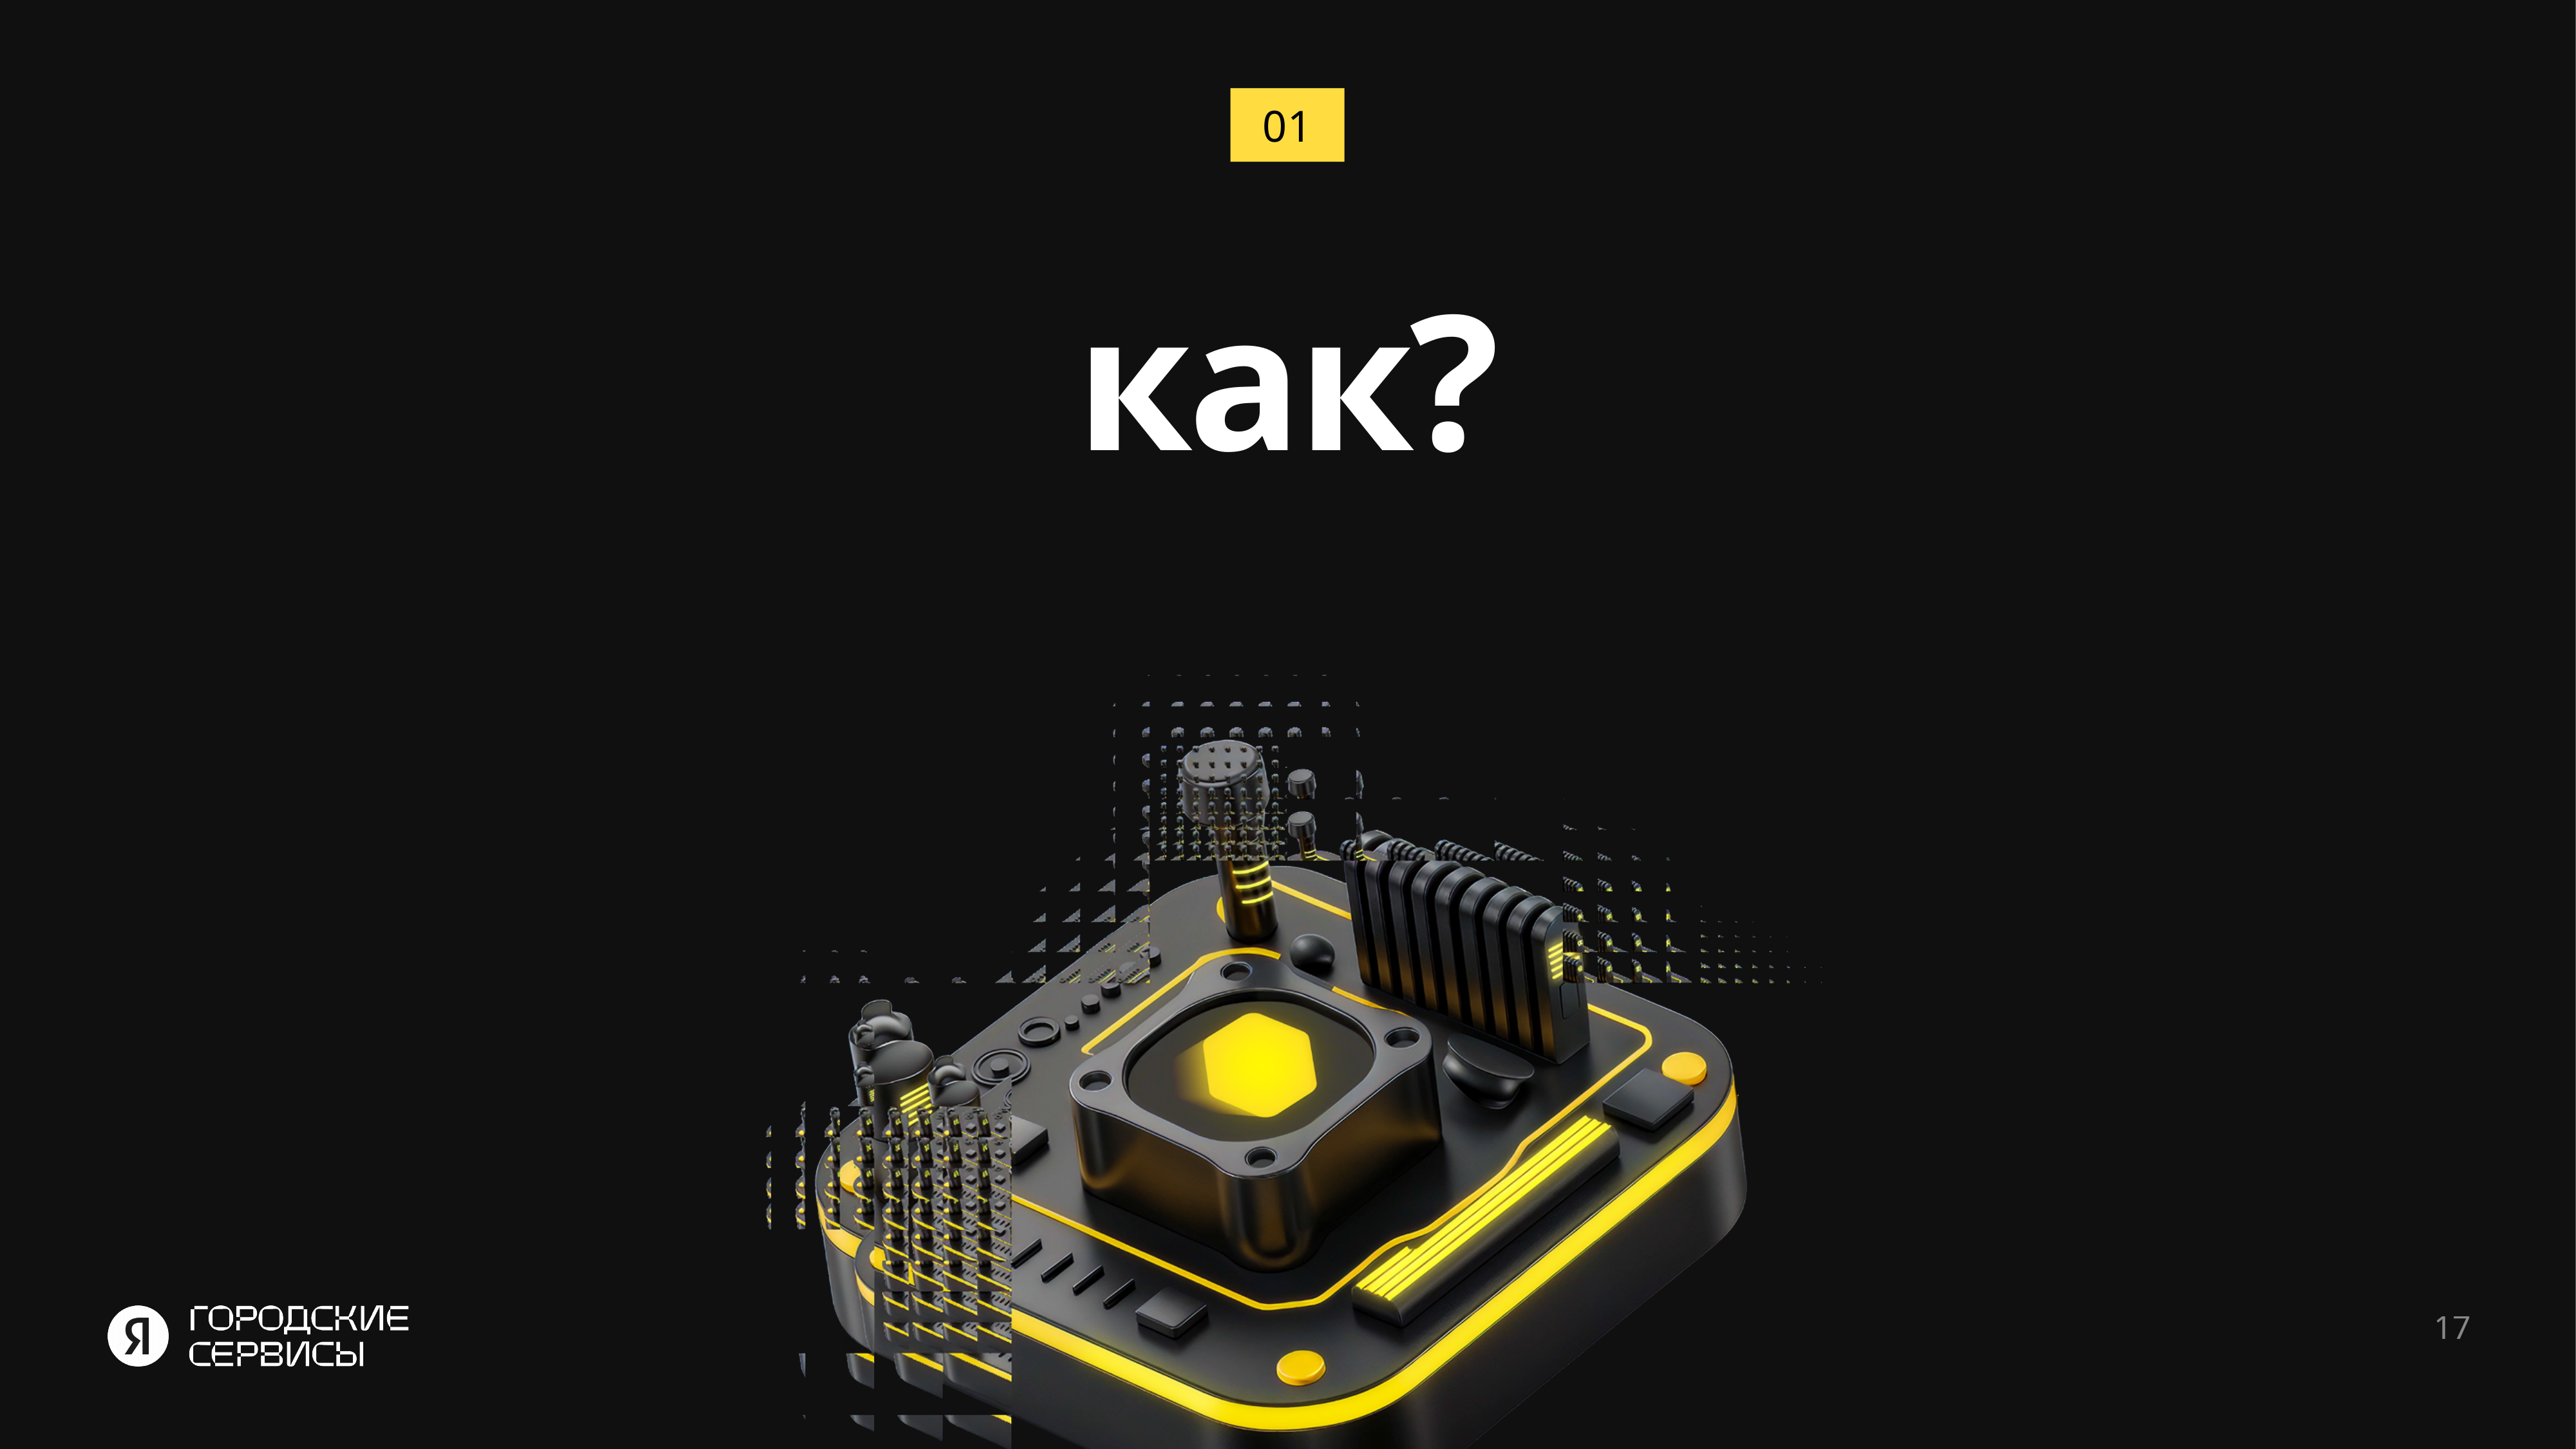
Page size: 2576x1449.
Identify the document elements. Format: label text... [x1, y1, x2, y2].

list как? [104, 306, 2471, 491]
picture [108, 1305, 413, 1367]
slide_number 17 [2186, 1290, 2471, 1368]
picture [599, 614, 1976, 1449]
list 01 [1230, 88, 1345, 162]
